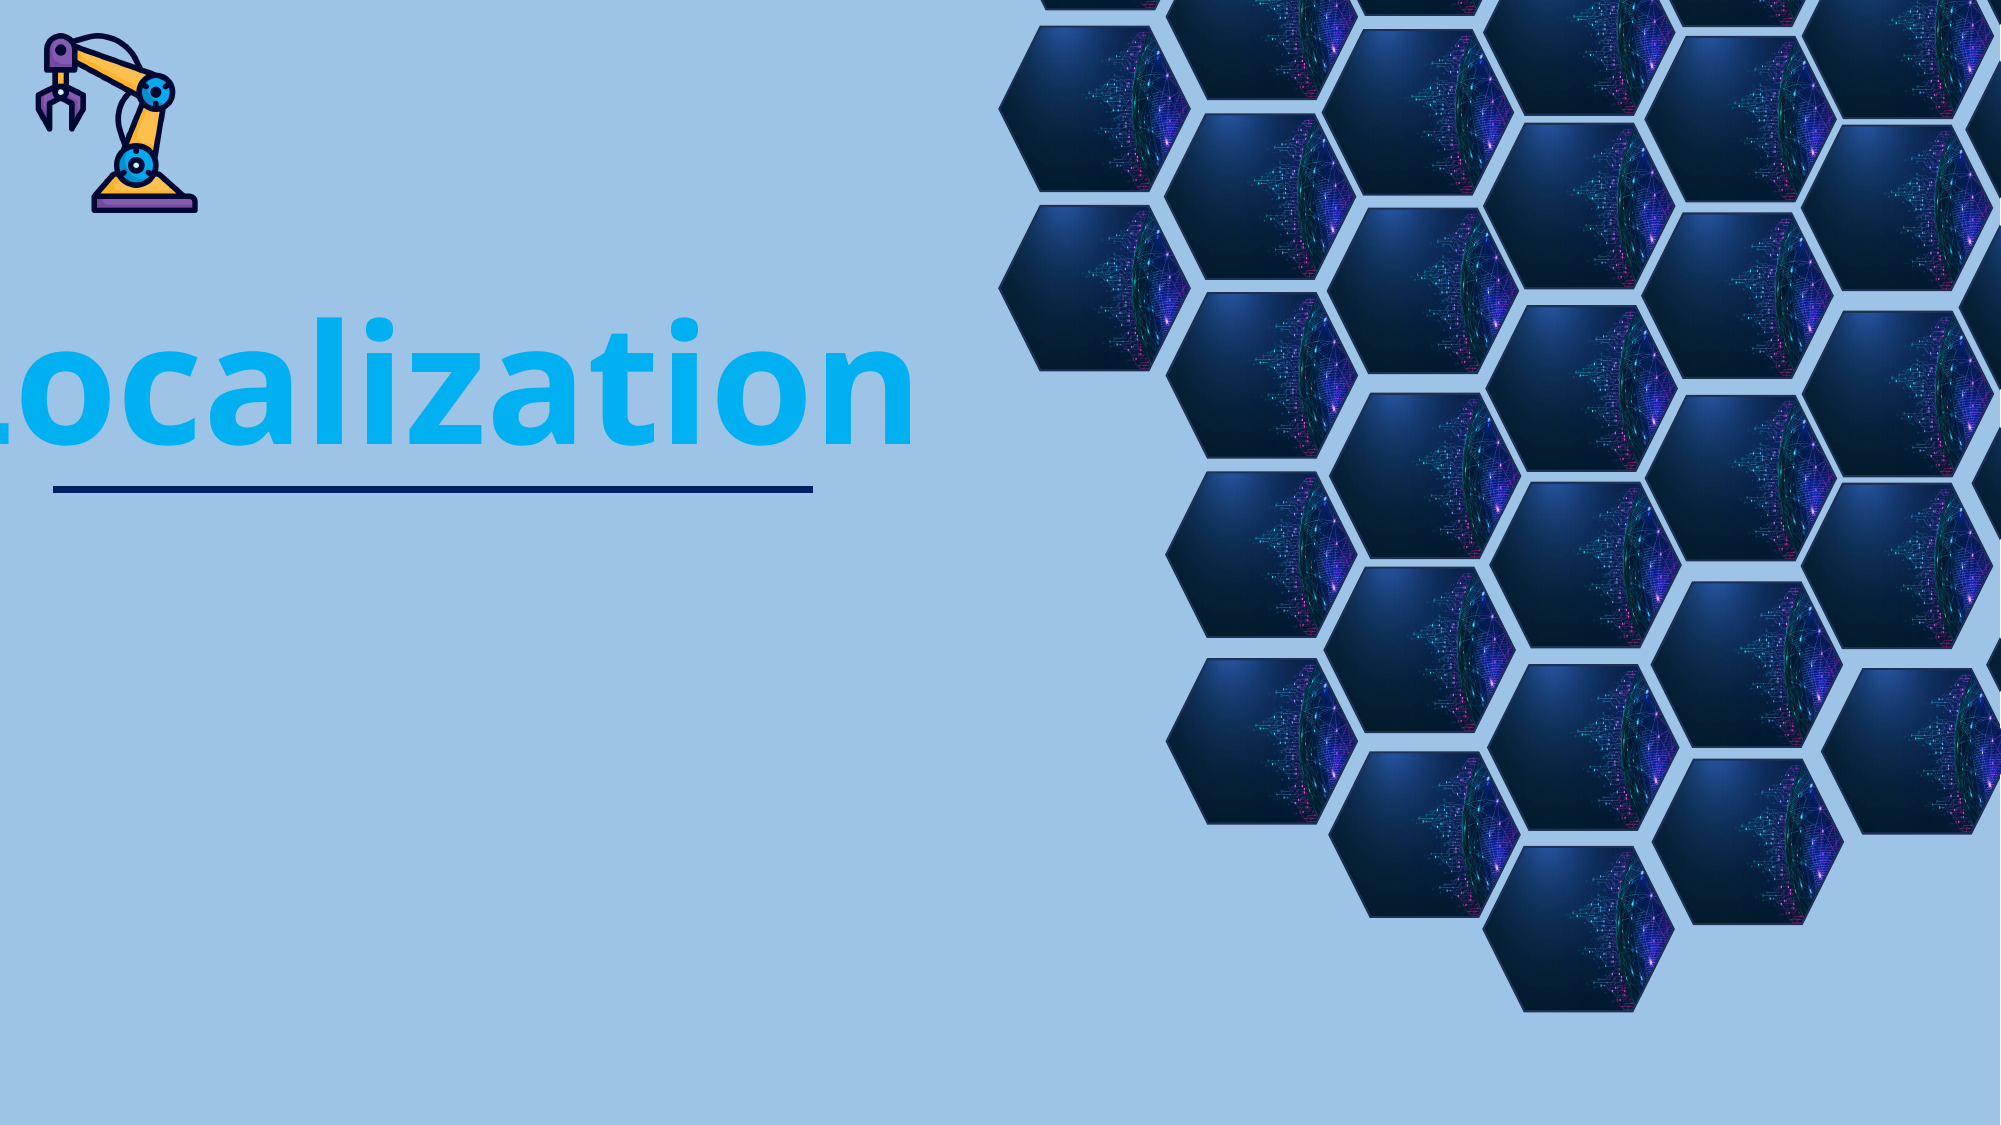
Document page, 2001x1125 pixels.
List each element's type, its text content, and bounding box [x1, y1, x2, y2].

text_box Localization [0, 270, 999, 486]
text_box [0, 486, 2000, 1125]
picture [27, 33, 206, 213]
text_box [0, 0, 999, 270]
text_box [999, 0, 2000, 1012]
